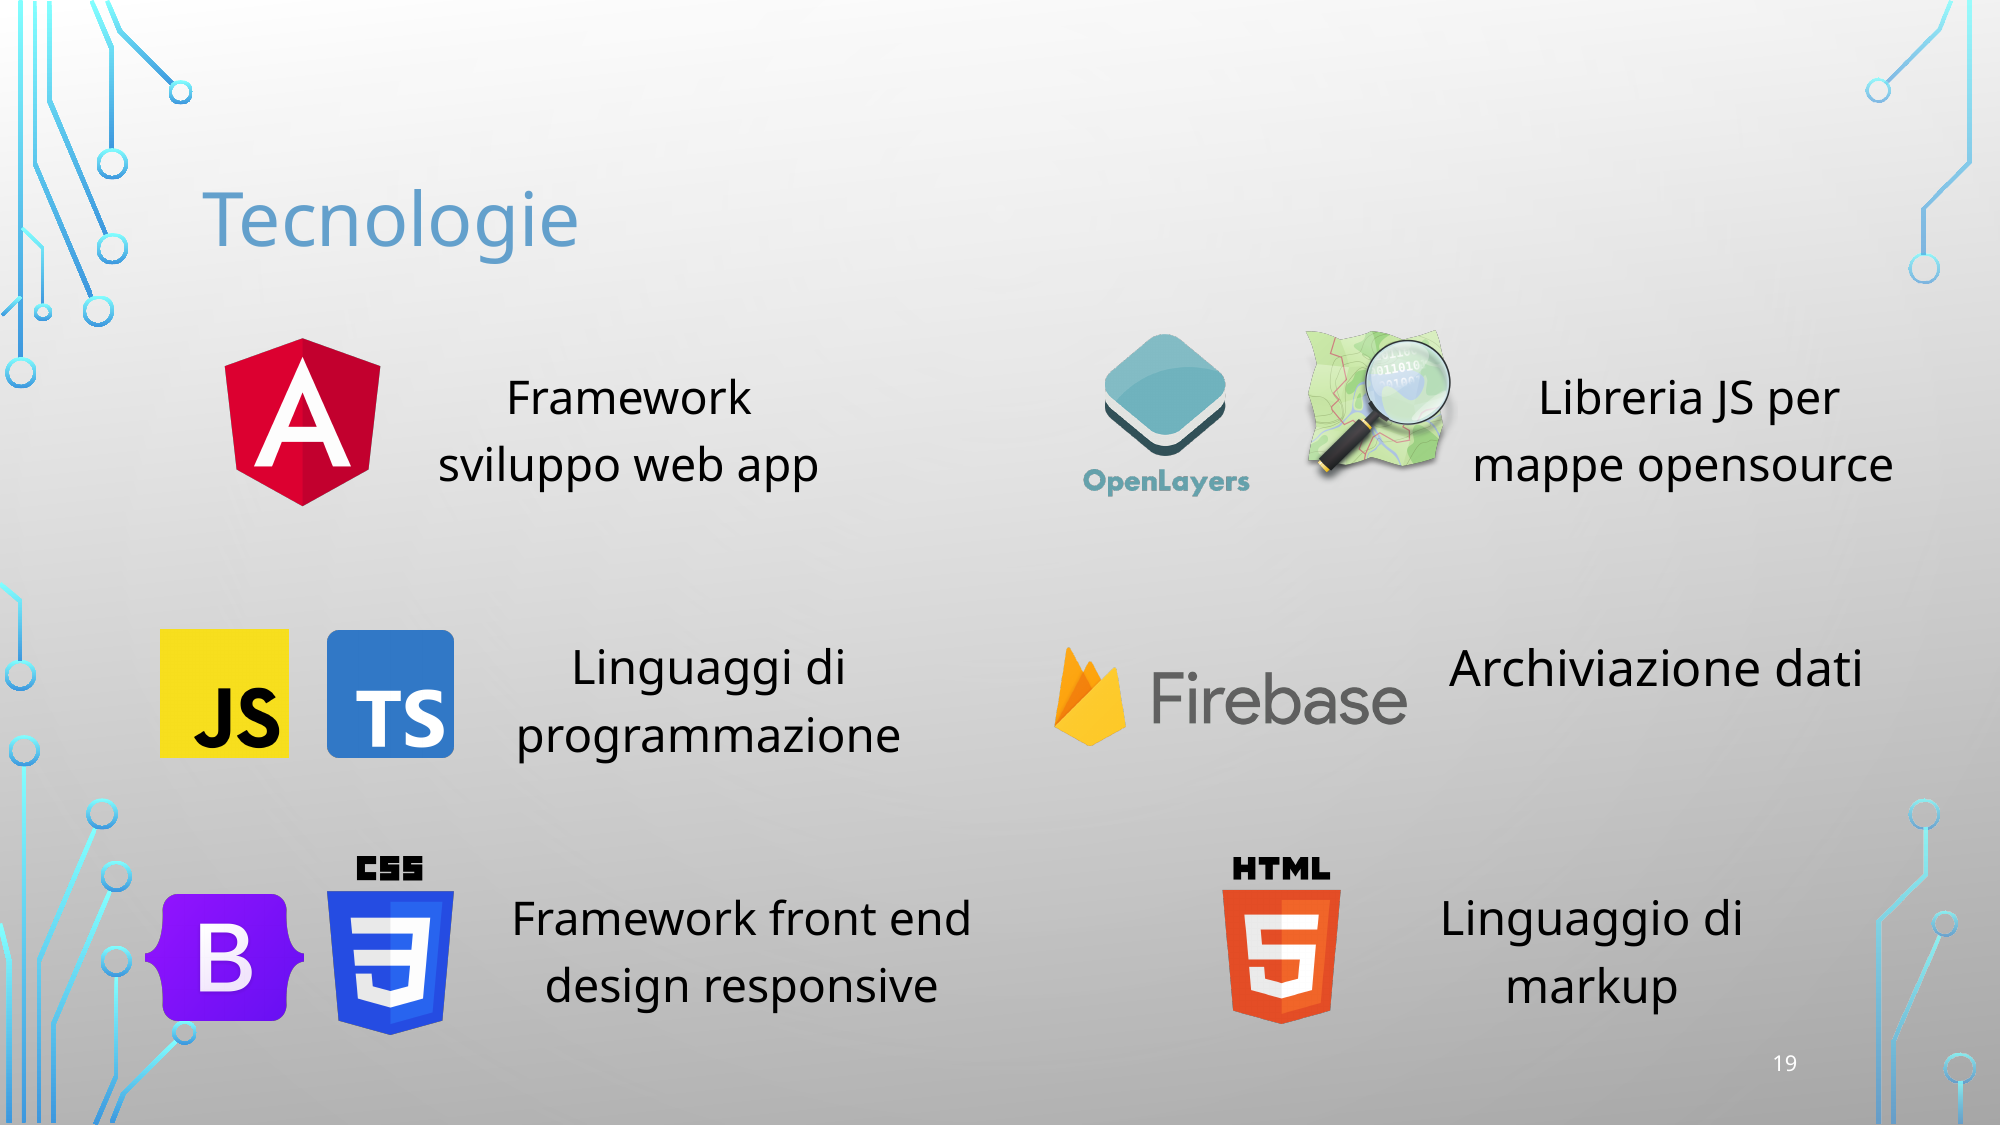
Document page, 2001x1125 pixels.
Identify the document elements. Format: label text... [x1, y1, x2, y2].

picture [1197, 857, 1365, 1024]
text_box Framework sviluppo web app [408, 350, 850, 502]
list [197, 313, 408, 523]
text_box Linguaggio di markup [1365, 868, 1820, 1021]
text_box Framework front end design responsive [480, 870, 1003, 1023]
picture [1002, 618, 1459, 776]
slide_number 19 [1685, 1035, 1813, 1095]
picture [327, 630, 455, 758]
picture [145, 893, 304, 1021]
picture [160, 629, 289, 758]
text_box Libreria JS per mappe opensource [1452, 350, 1926, 502]
picture [1300, 329, 1458, 487]
picture [327, 856, 455, 1035]
title Tecnologie [187, 101, 1813, 344]
text_box Archiviazione dati [1428, 617, 1885, 769]
picture [1061, 313, 1272, 523]
text_box Linguaggi di programmazione [488, 618, 930, 770]
